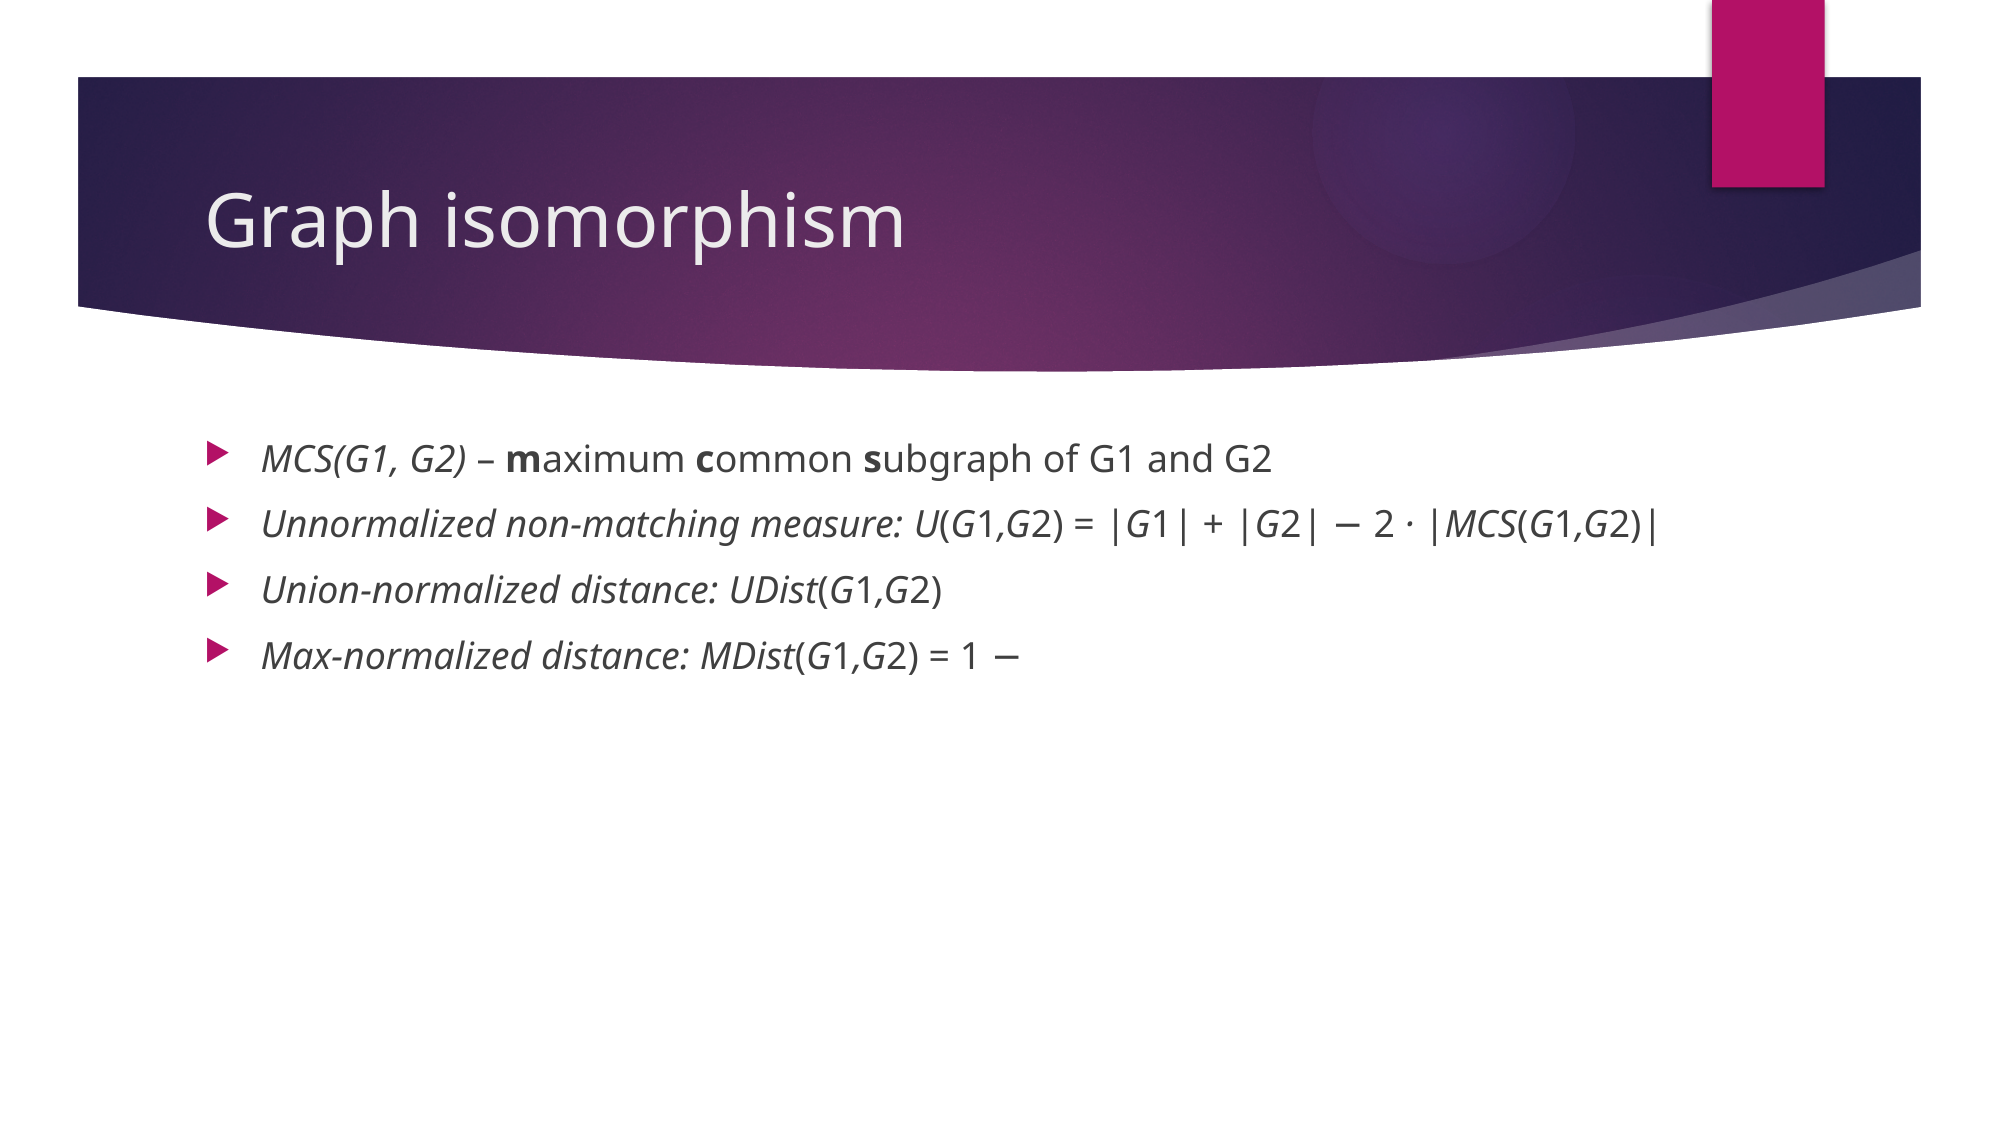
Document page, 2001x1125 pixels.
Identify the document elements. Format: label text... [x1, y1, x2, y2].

title Graph isomorphism [189, 159, 1627, 276]
